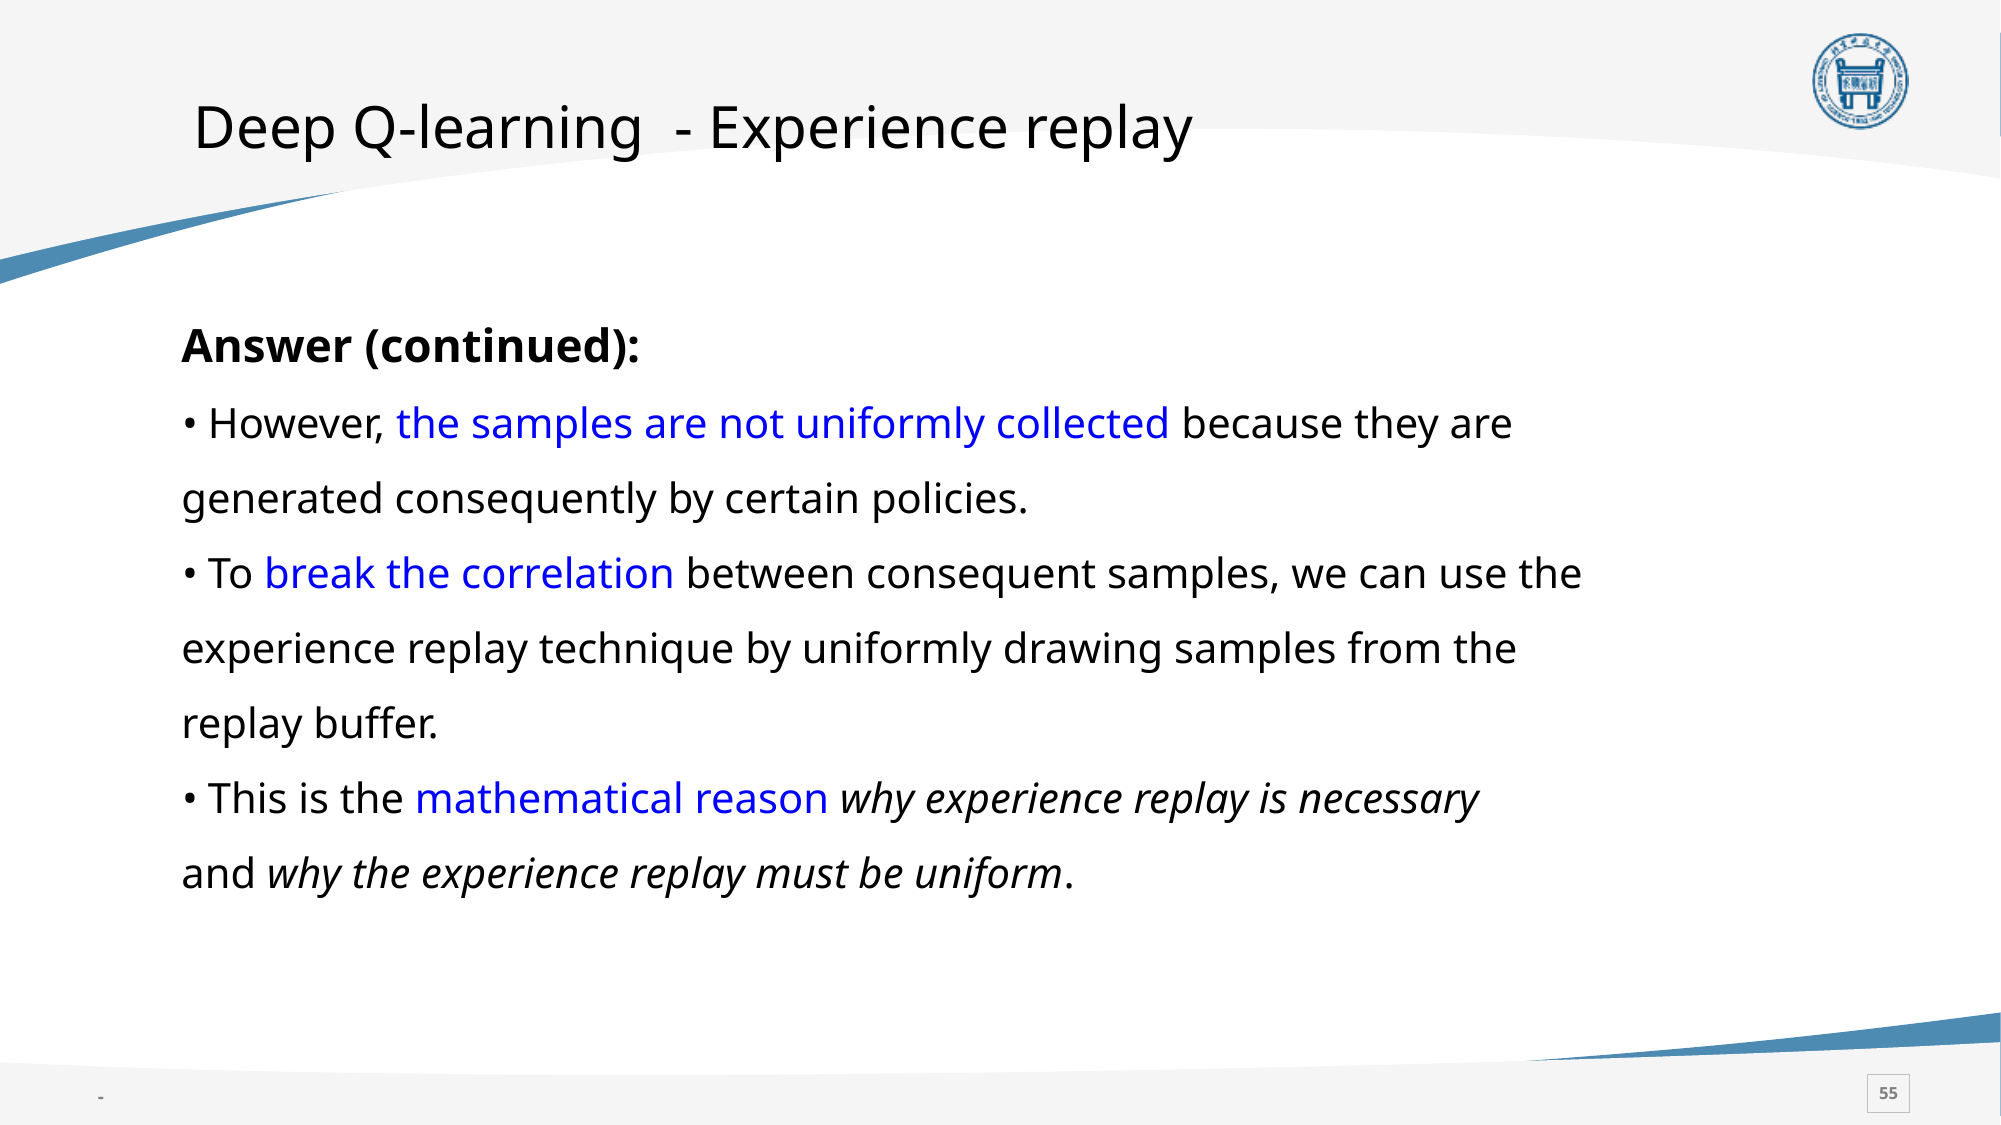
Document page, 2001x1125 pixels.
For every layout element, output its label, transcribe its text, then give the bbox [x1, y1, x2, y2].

picture [1812, 33, 1909, 130]
title Deep Q-learning - Experience replay [182, 57, 1285, 170]
text_box Answer (continued): • However, the samples are not uniformly collected because they are generated consequently by certain policies. • To break the correlation between consequent samples, we can use the experience replay technique by uniformly drawing samples from the replay buffer. • This is the mathematical reason why experience replay is necessary and why the experience replay must be uniform. [166, 282, 1815, 905]
